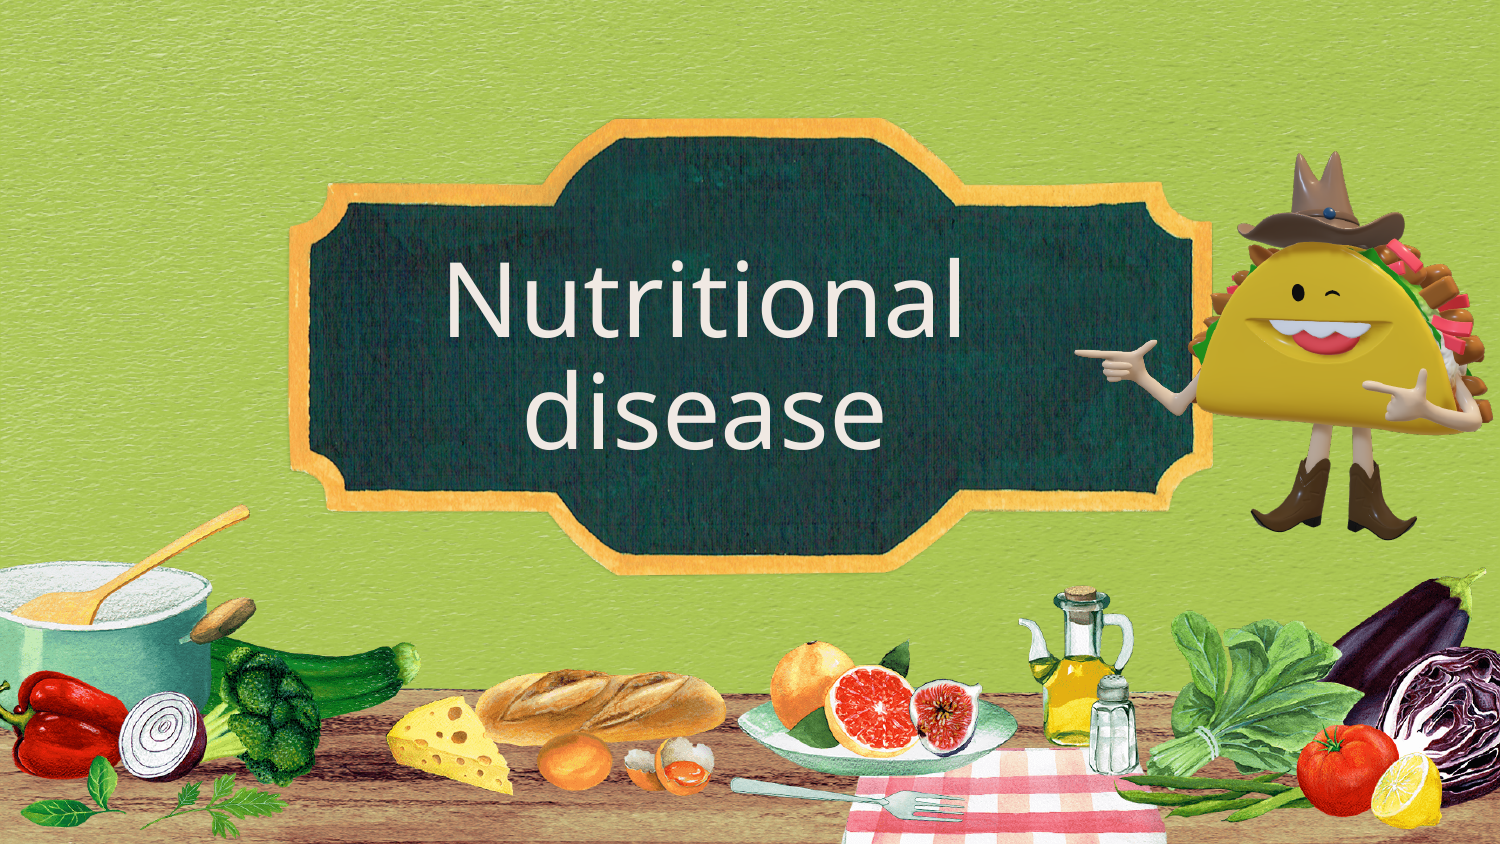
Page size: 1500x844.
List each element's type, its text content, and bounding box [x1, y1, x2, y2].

picture [0, 0, 1500, 844]
title Nutritional disease [269, 217, 1042, 503]
